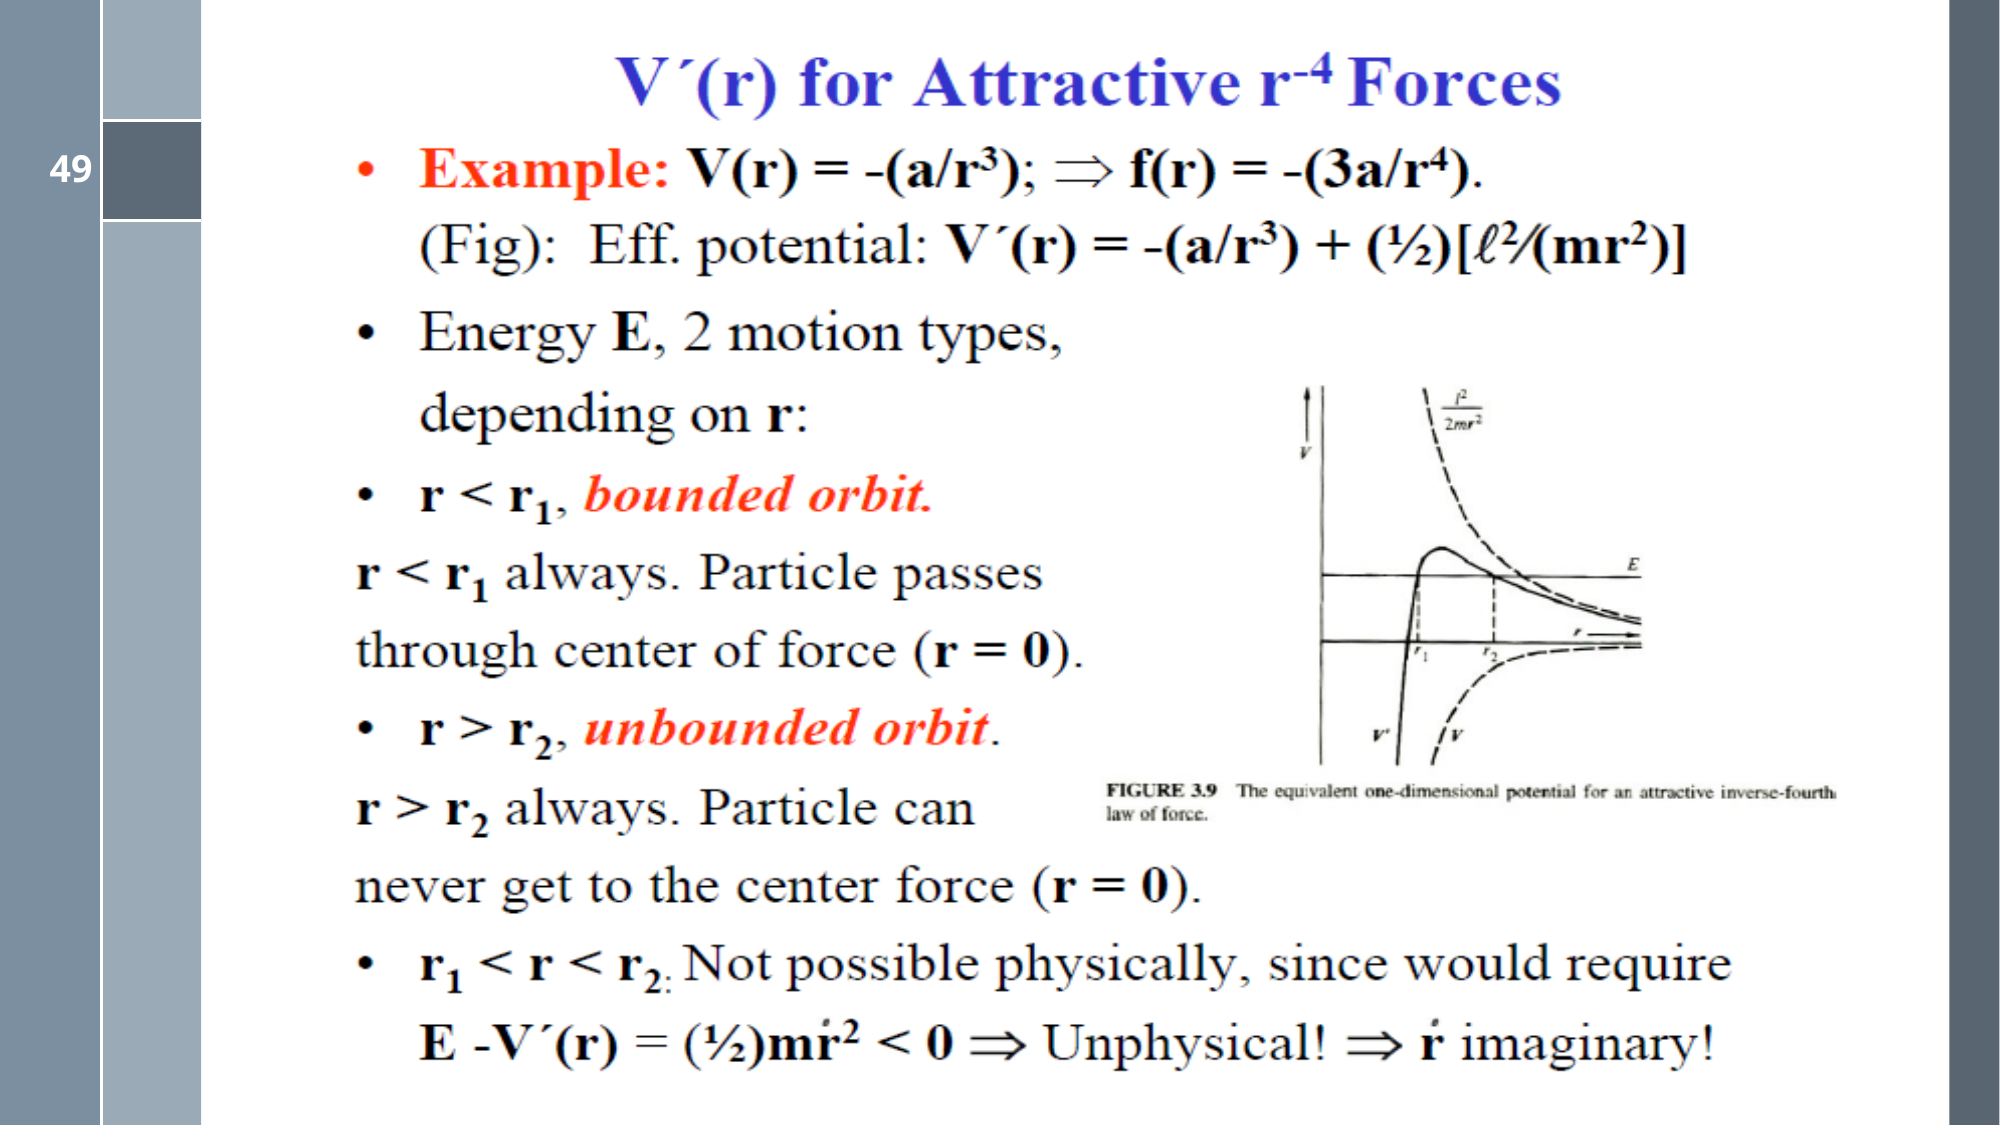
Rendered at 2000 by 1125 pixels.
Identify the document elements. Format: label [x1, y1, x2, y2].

picture [249, 45, 1863, 1125]
